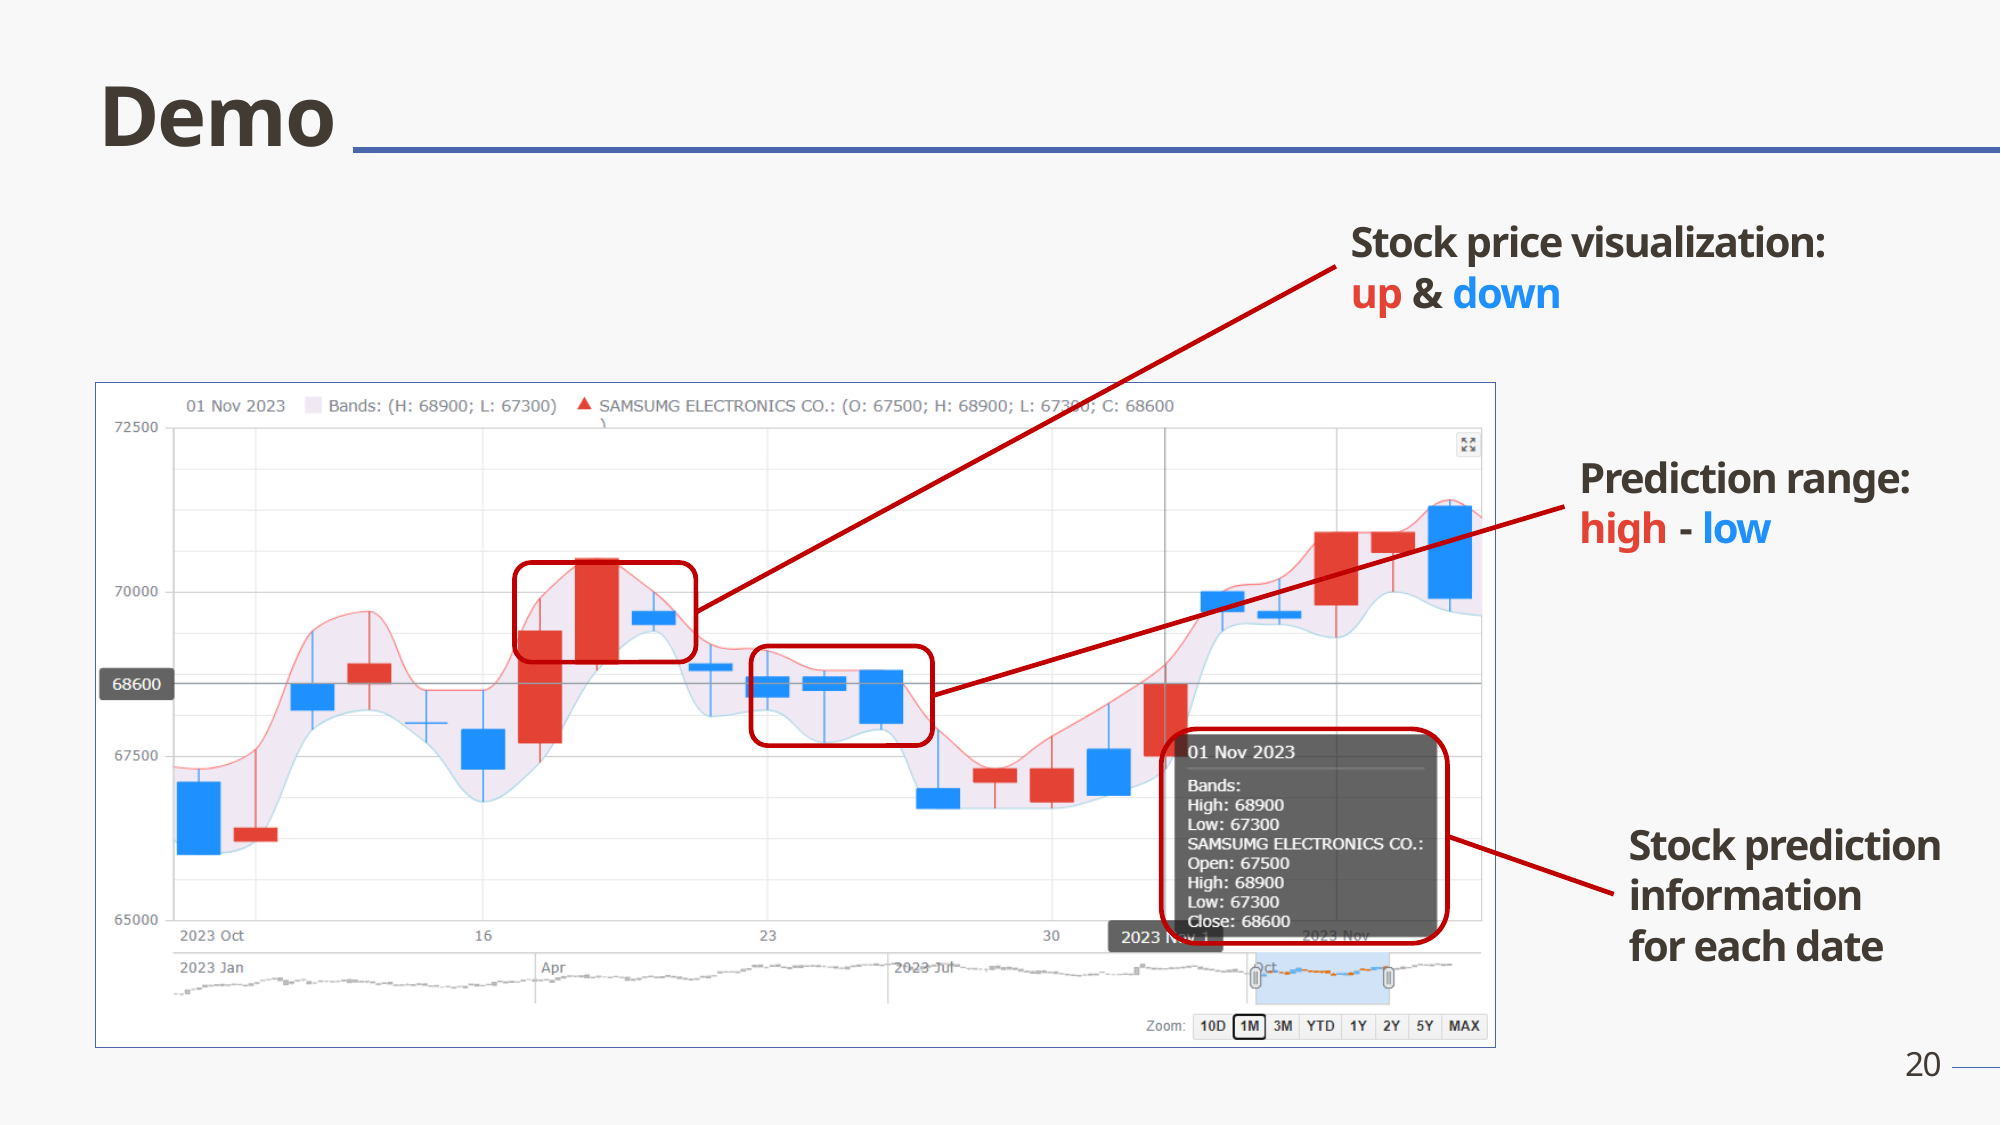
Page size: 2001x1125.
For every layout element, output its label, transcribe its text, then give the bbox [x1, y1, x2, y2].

picture [95, 382, 1496, 1048]
text_box Demo [83, 55, 353, 171]
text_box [932, 506, 1565, 696]
text_box Stock price visualization: up & down [1335, 208, 1863, 324]
text_box Prediction range: high - low [1564, 444, 1973, 560]
picture [1336, 382, 1496, 506]
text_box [695, 266, 1336, 613]
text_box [1447, 836, 1614, 895]
slide_number 20 [1849, 1036, 1957, 1097]
text_box Stock prediction information for each date [1613, 811, 1957, 977]
